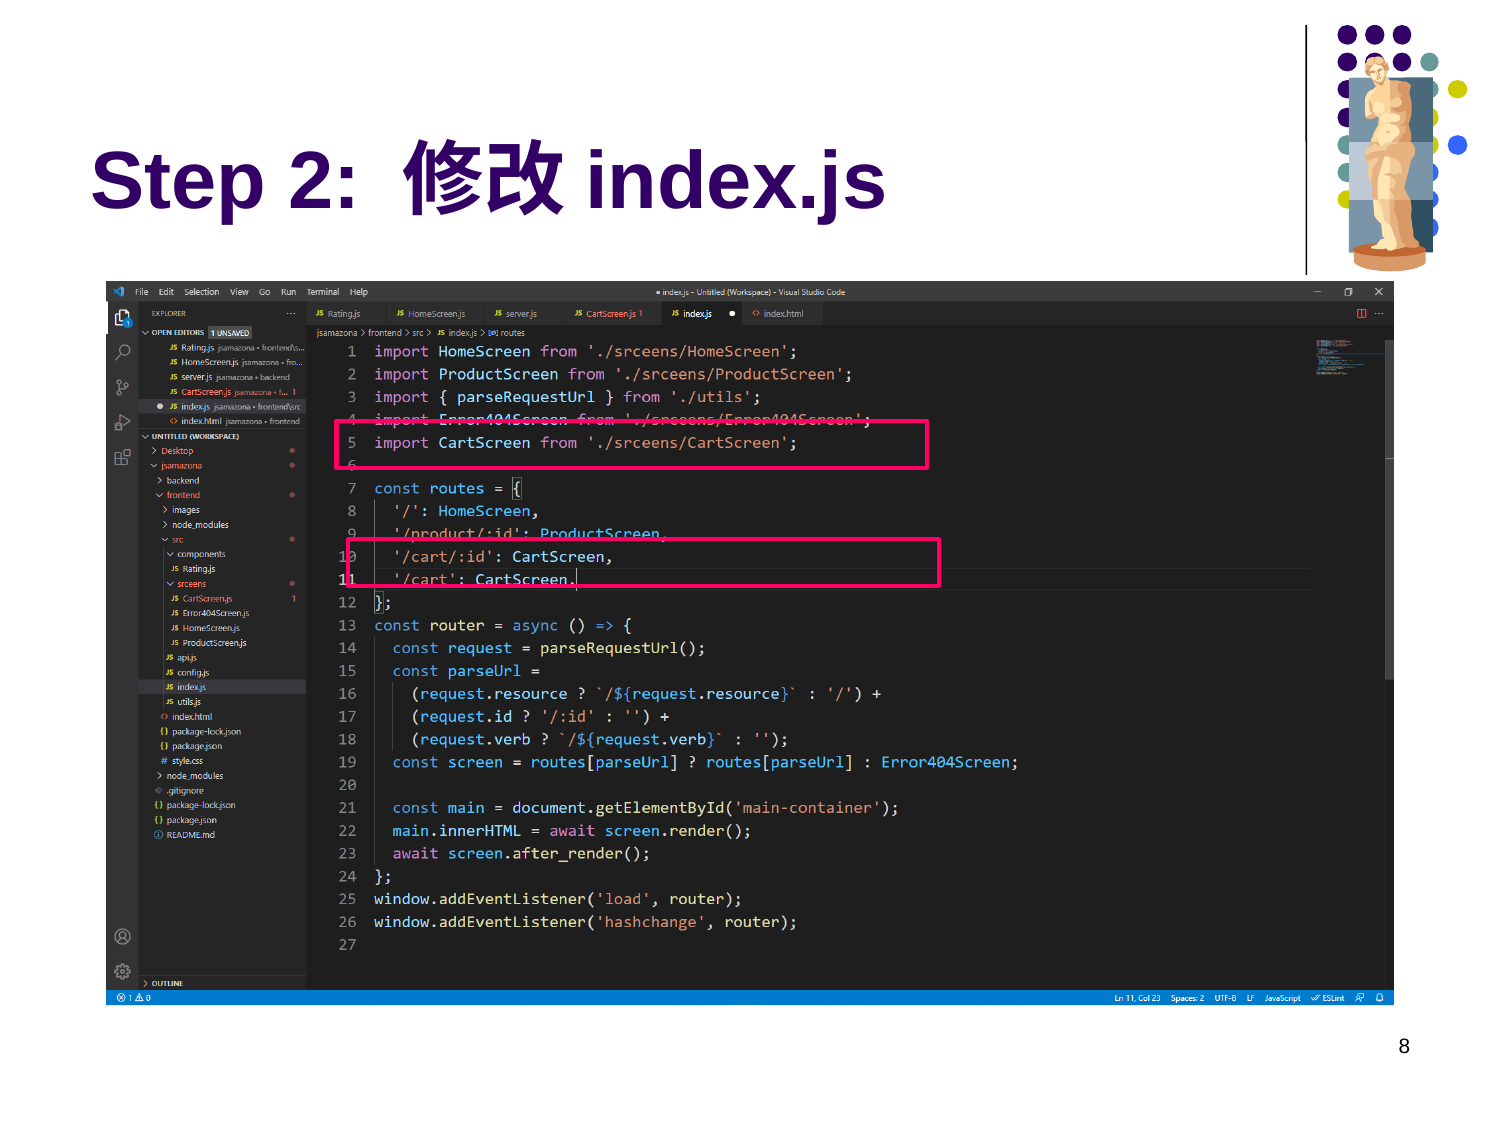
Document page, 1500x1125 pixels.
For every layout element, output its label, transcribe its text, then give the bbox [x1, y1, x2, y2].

slide_number 8 [1074, 1024, 1426, 1101]
title Step 2: 修改index.js [74, 19, 1313, 233]
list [106, 281, 1394, 1006]
